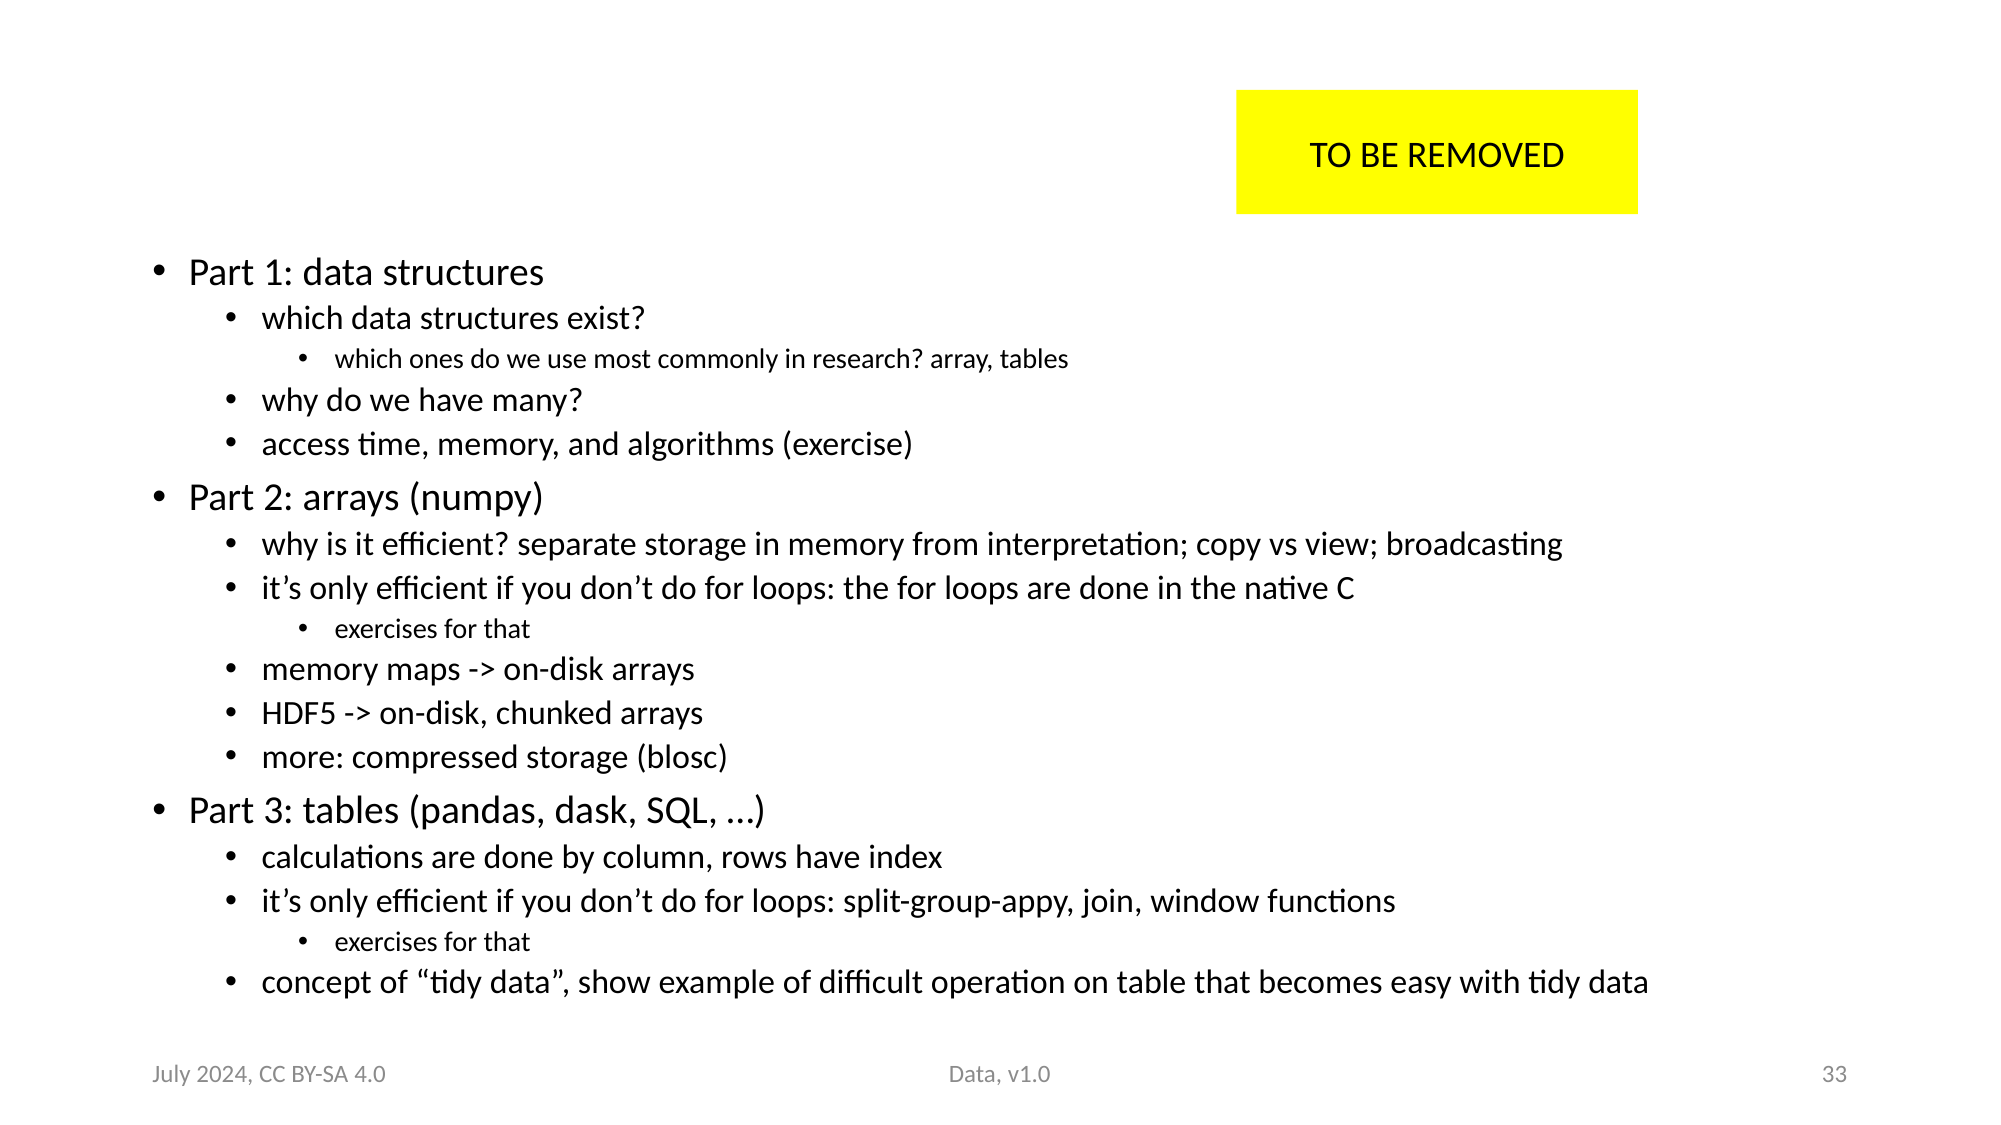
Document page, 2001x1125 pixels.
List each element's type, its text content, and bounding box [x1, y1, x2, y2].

text_box TO BE REMOVED [1235, 89, 1639, 215]
list Part 1: data structures which data structures exist? which ones do we use most commonly in research? array, tables why do we have many? access time, memory, and algorithms (exercise) Part 2: arrays (numpy) why is it efficient? separate storage in memory from interpretation; copy vs view; broadcasting it’s only efficient if you don’t do for loops: the for loops are done in the native C exercises for that memory maps -> on-disk arrays HDF5 -> on-disk, chunked arrays more: compressed storage (blosc) Part 3: tables (pandas, dask, SQL, …) calculations are done by column, rows have index it’s only efficient if you don’t do for loops: split-group-appy, join, window functions exercises for that concept of “tidy data”, show example of difficult operation on table that becomes easy with tidy data [137, 243, 1863, 1014]
footer Data, v1.0 [662, 1042, 1338, 1103]
slide_number 33 [1412, 1042, 1863, 1103]
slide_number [137, 1042, 588, 1103]
